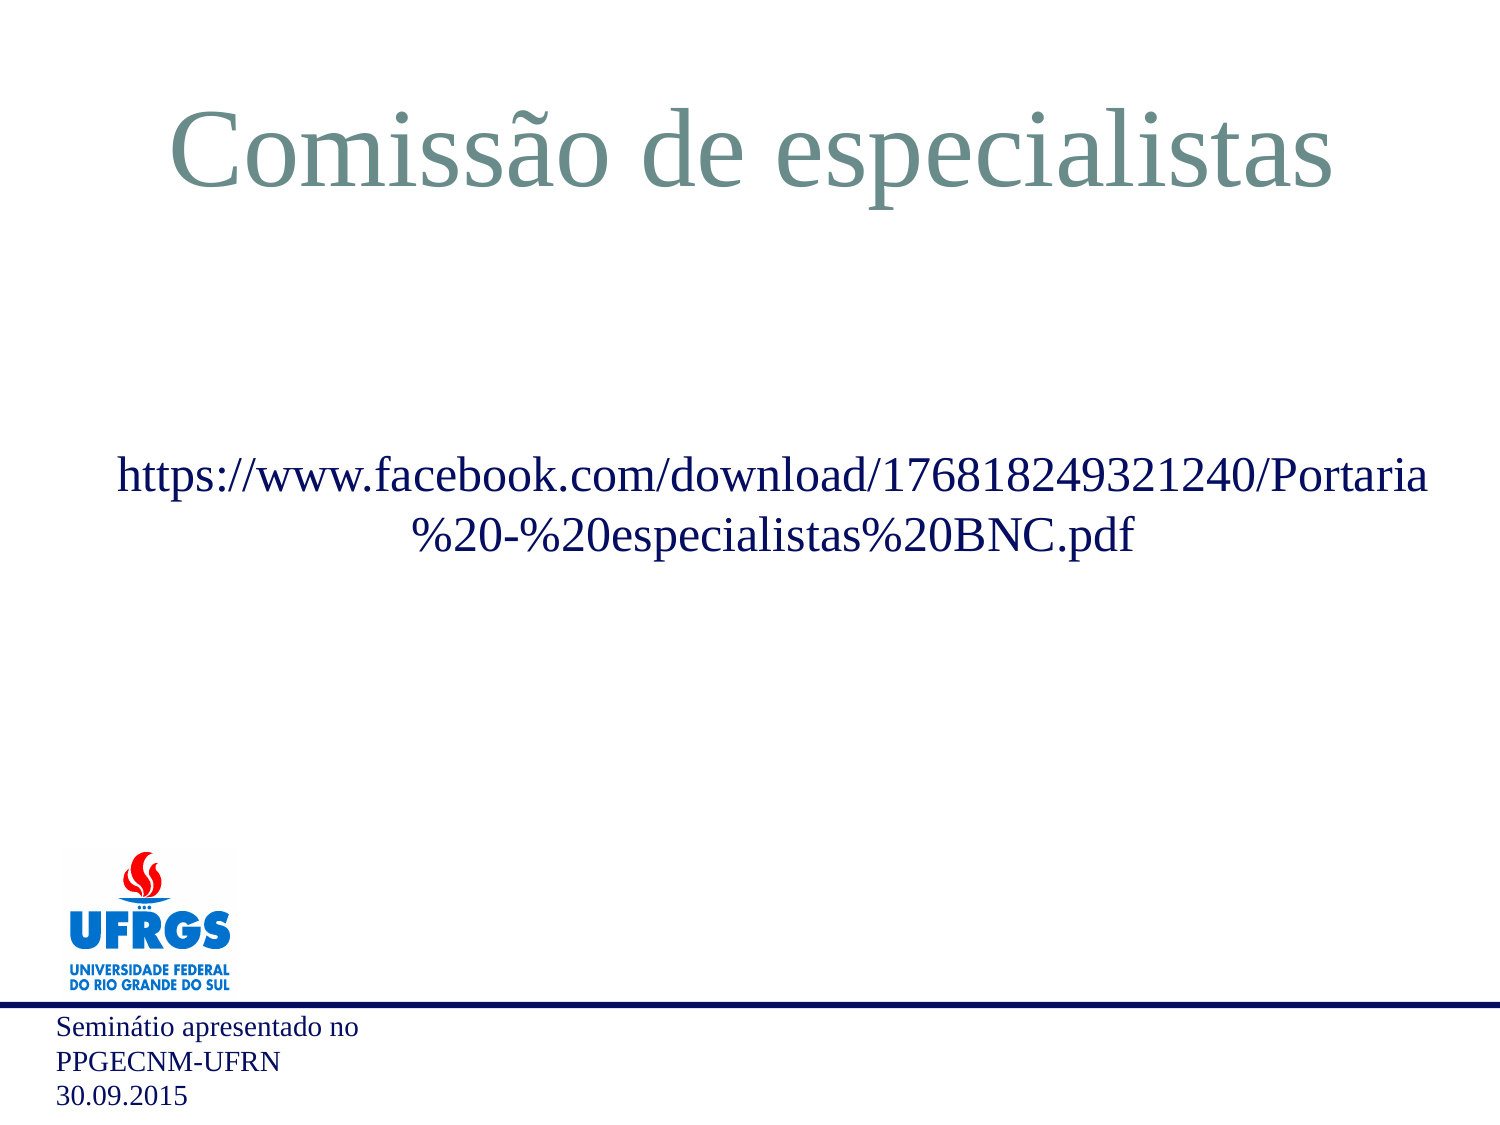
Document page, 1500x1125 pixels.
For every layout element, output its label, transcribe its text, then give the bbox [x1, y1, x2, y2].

text_box Comissão de especialistas [53, 66, 1453, 217]
text_box https://www.facebook.com/download/176818249321240/Portaria%20-%20especialistas%20BNC.pdf [76, 433, 1471, 569]
picture [62, 849, 237, 999]
